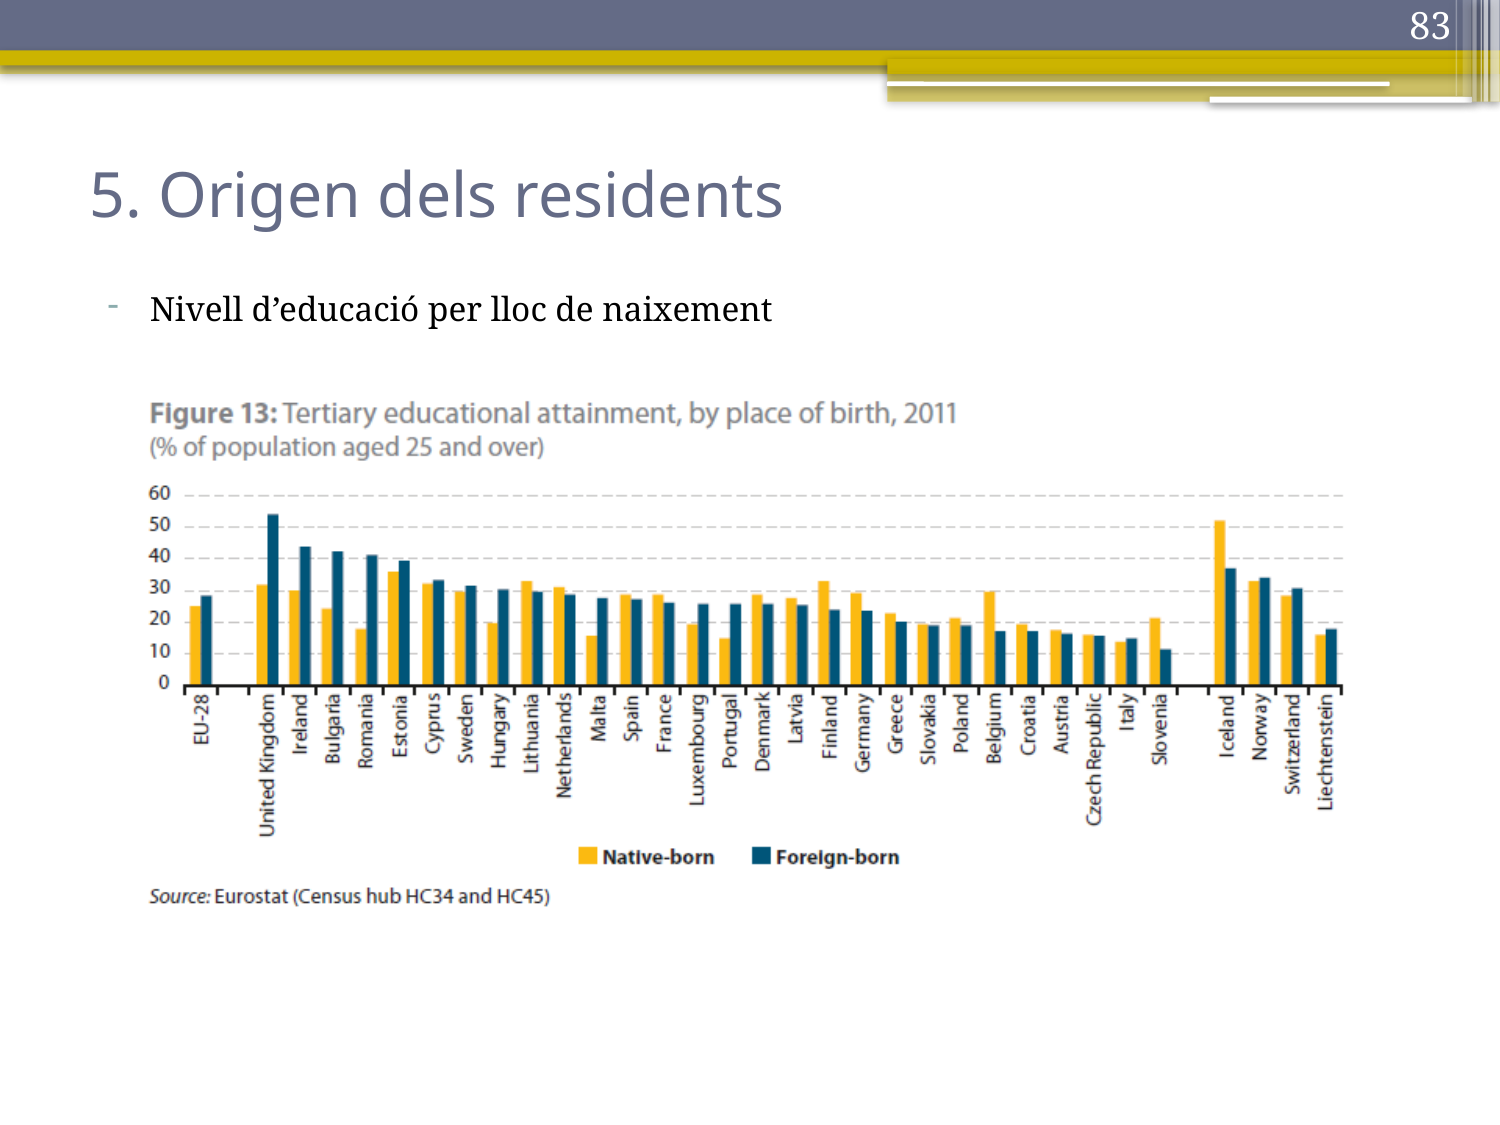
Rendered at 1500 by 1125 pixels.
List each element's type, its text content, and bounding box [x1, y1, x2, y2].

slide_number 83 [1341, 0, 1466, 61]
list Nivell d’educació per lloc de naixement [75, 281, 1425, 1035]
picture [123, 396, 1365, 918]
title 5. Origen dels residents [75, 105, 1425, 281]
